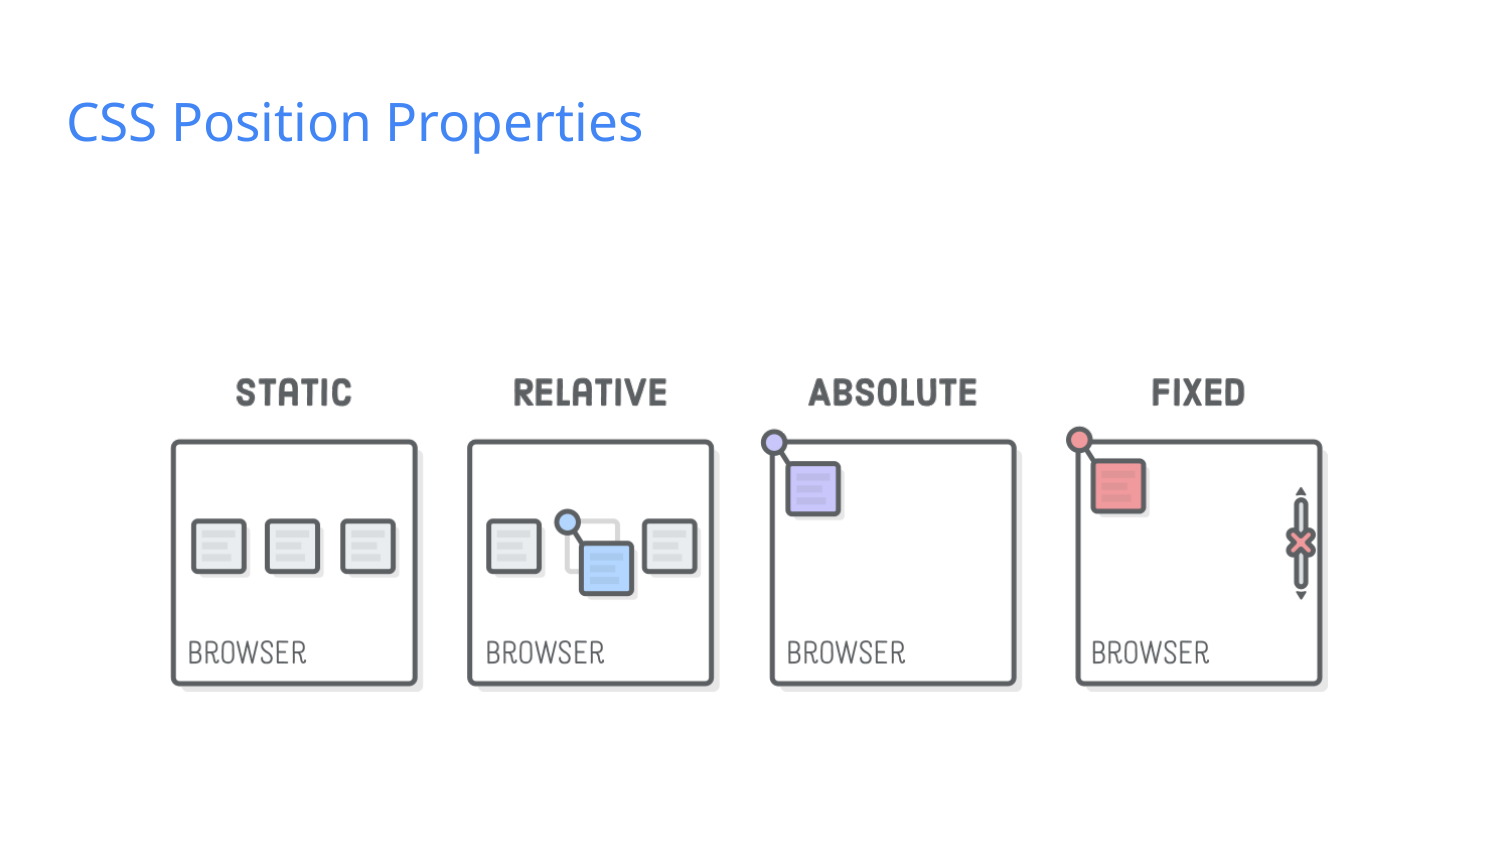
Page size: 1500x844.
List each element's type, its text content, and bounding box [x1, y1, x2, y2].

picture [146, 329, 1354, 730]
title CSS Position Properties [51, 72, 1449, 167]
